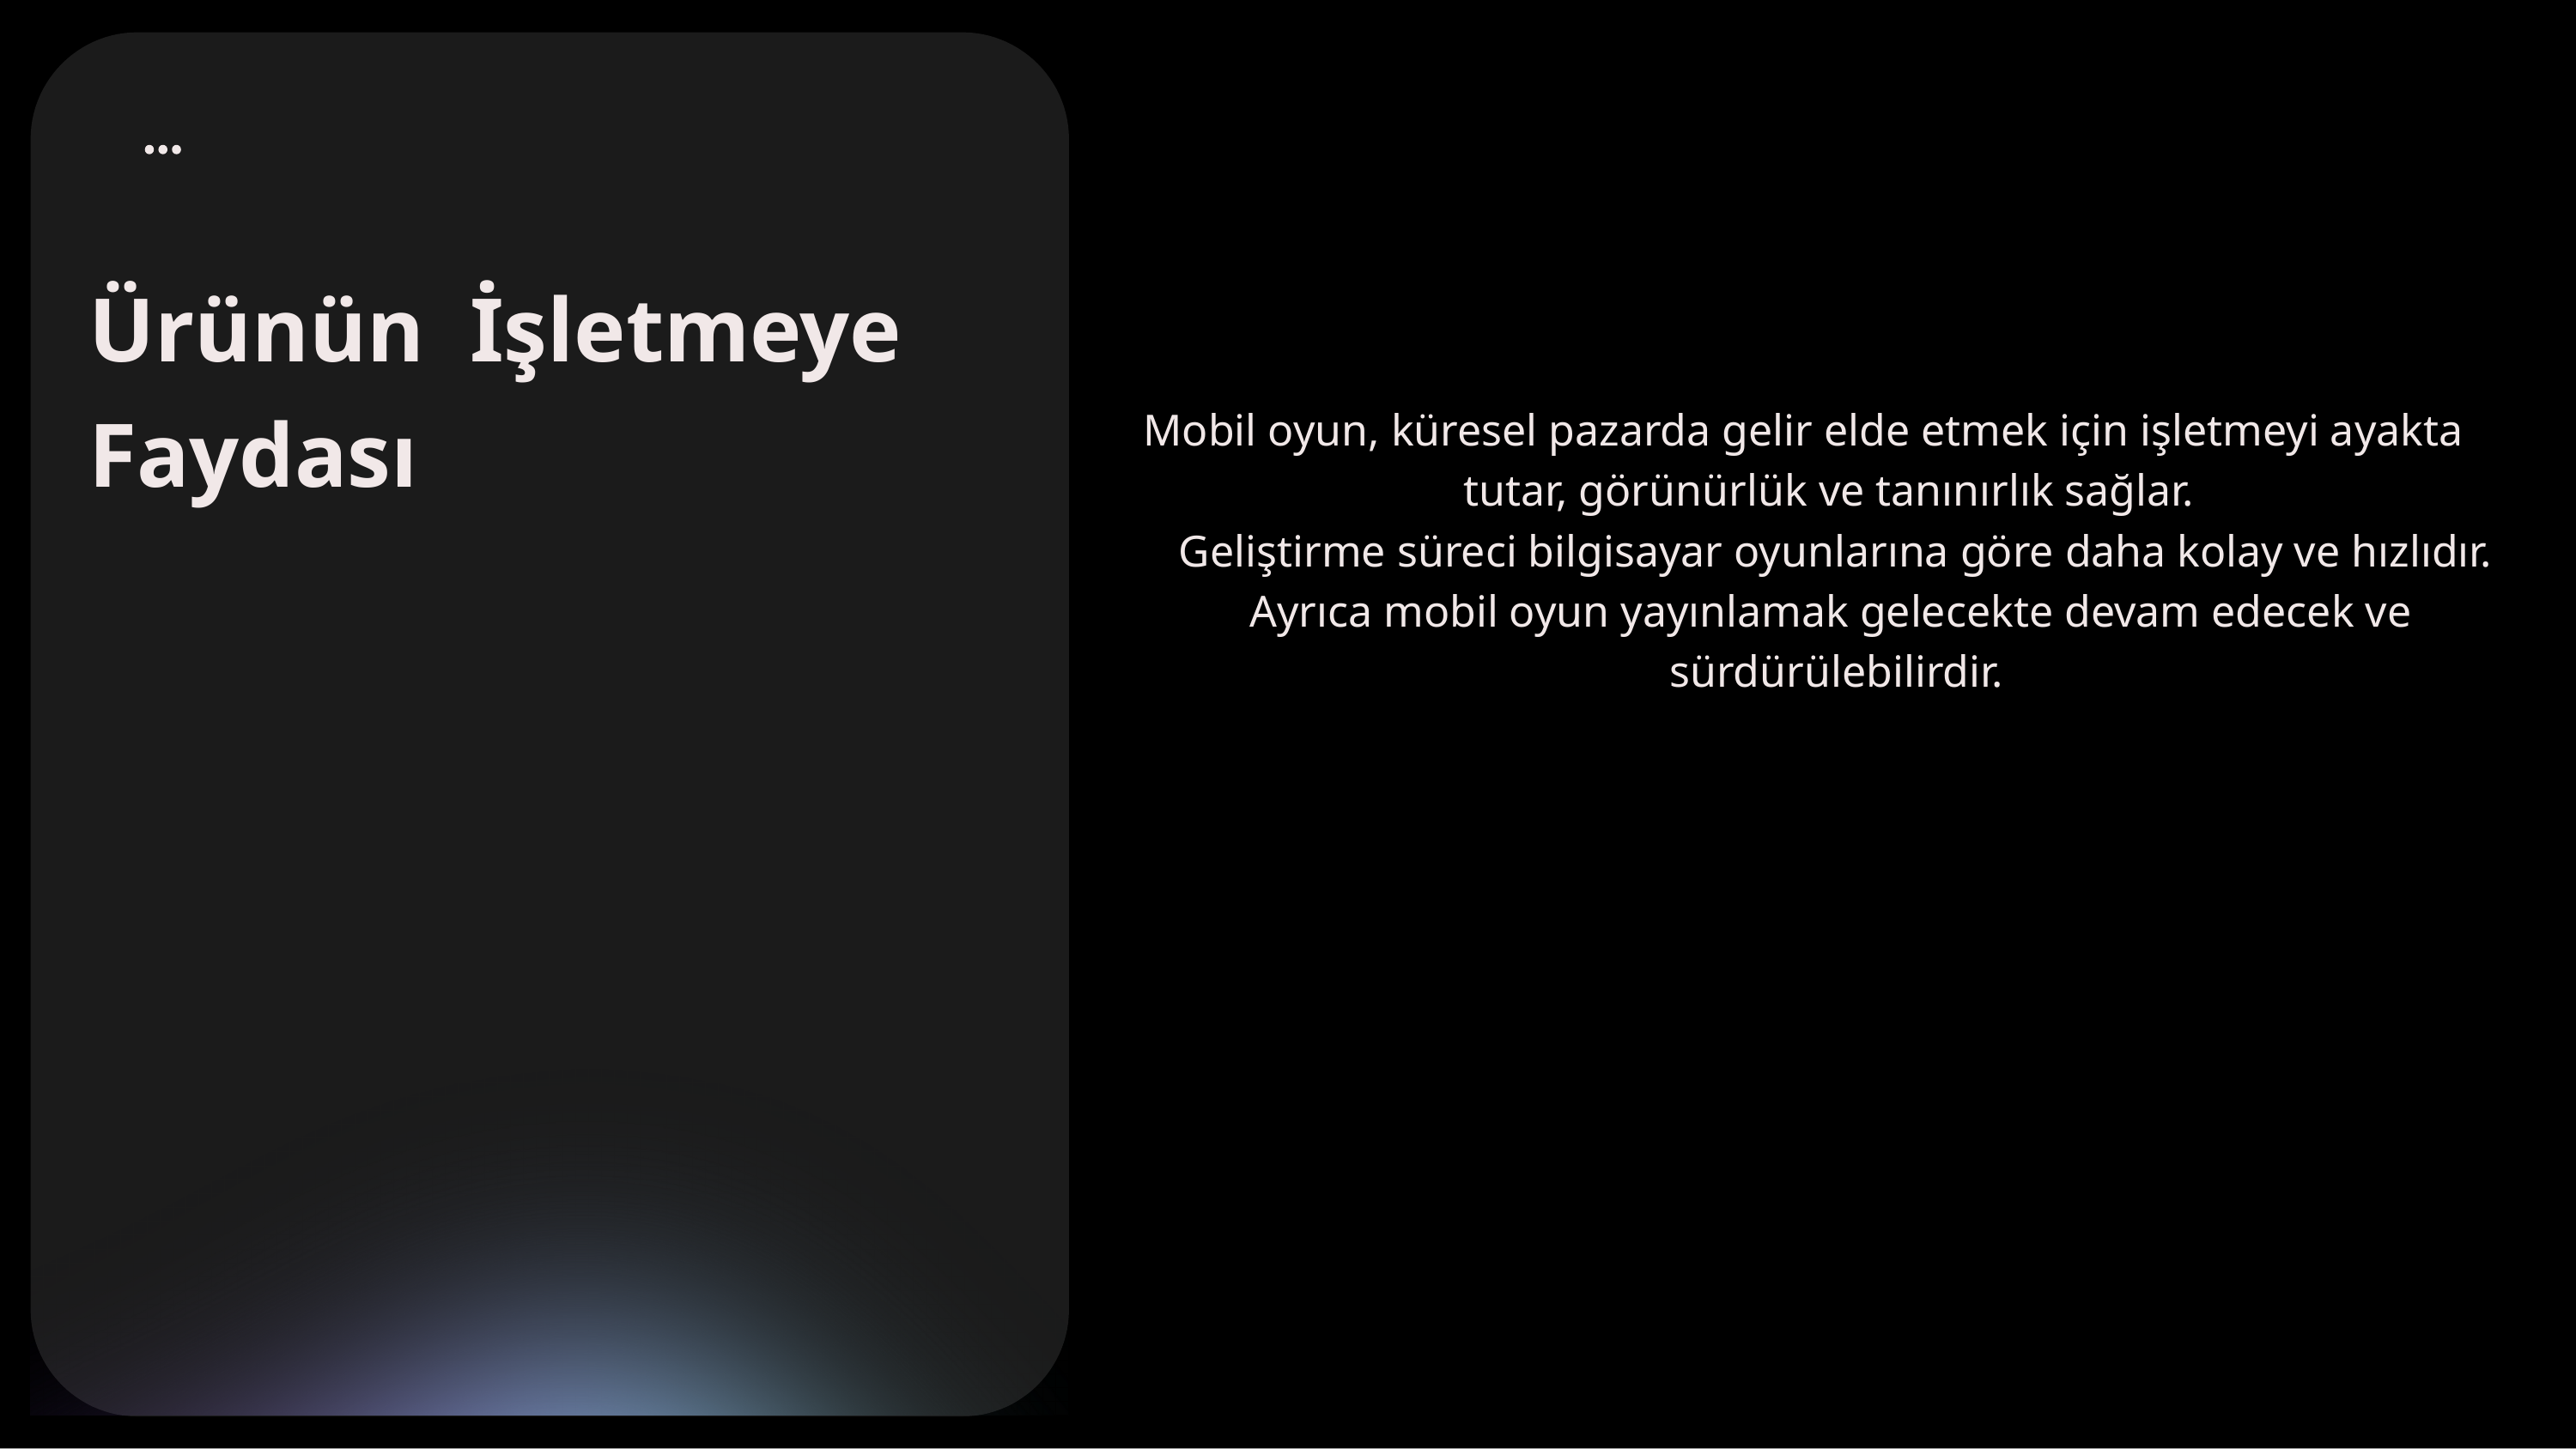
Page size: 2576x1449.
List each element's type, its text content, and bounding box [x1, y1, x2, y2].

title Mobil oyun, küresel pazarda gelir elde etmek için işletmeyi ayakta tutar, görünürlük ve tanınırlık sağlar. [1141, 392, 2530, 637]
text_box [30, 32, 1070, 1417]
text_box Geliştirme süreci bilgisayar oyunlarına göre daha kolay ve hızlıdır. Ayrıca mobil oyun yayınlamak gelecekte devam edecek ve sürdürülebilirdir. [1151, 512, 2521, 696]
